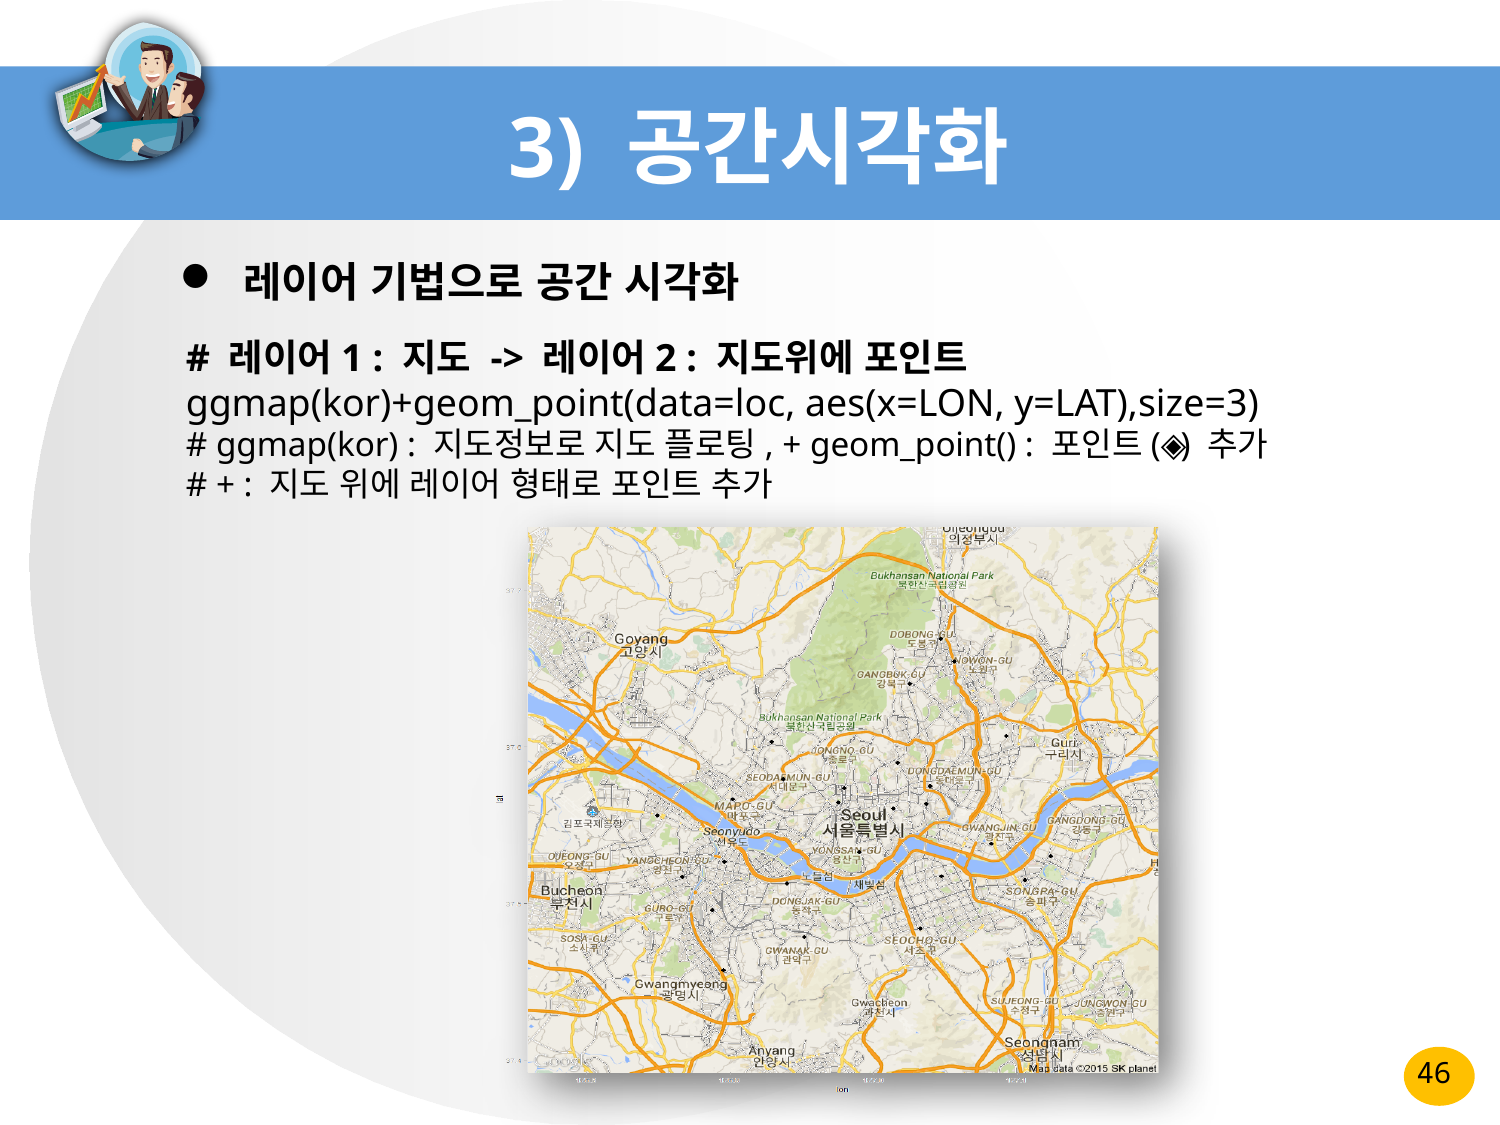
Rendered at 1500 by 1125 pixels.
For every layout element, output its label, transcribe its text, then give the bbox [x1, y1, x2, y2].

text_box 레이어 기법으로 공간 시각화 [165, 248, 756, 314]
picture [454, 526, 1164, 1095]
title 3) 공간시각화 [17, 87, 1500, 200]
slide_number 46 [1368, 1046, 1500, 1090]
text_box # 레이어1 : 지도 -> 레이어2 : 지도위에 포인트 ggmap(kor)+geom_point(data=loc, aes(x=LON, y=LAT),size=3) # ggmap(kor) : 지도정보로 지도 플로팅, + geom_point() : 포인트(◈) 추가 # + : 지도 위에 레이어 형태로 포인트 추가 [171, 326, 1459, 511]
